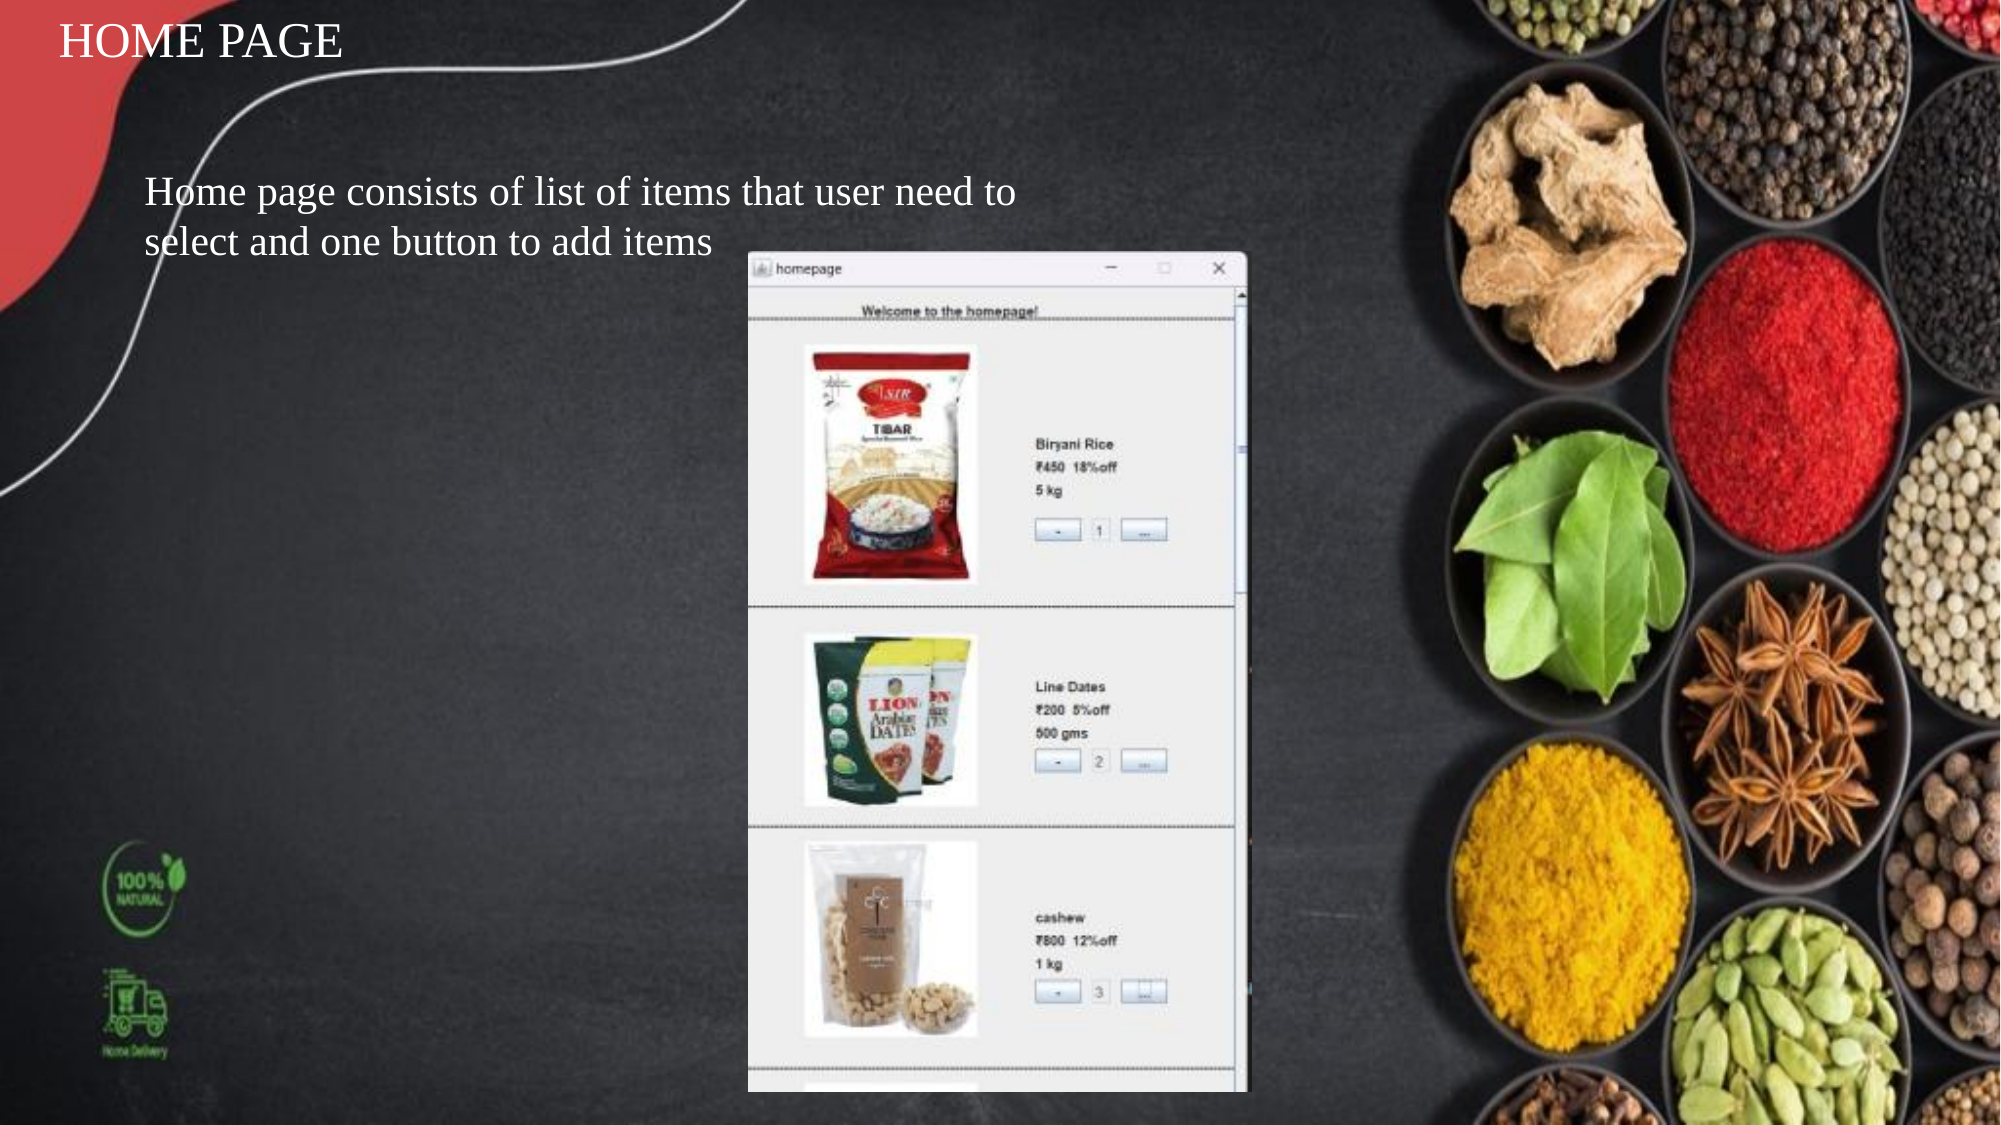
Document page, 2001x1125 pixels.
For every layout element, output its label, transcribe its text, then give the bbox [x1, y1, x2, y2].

text_box HOME PAGE [43, 0, 1044, 75]
text_box Home page consists of list of items that user need to select and one button to add items [129, 156, 1130, 272]
picture [0, 0, 2001, 1125]
